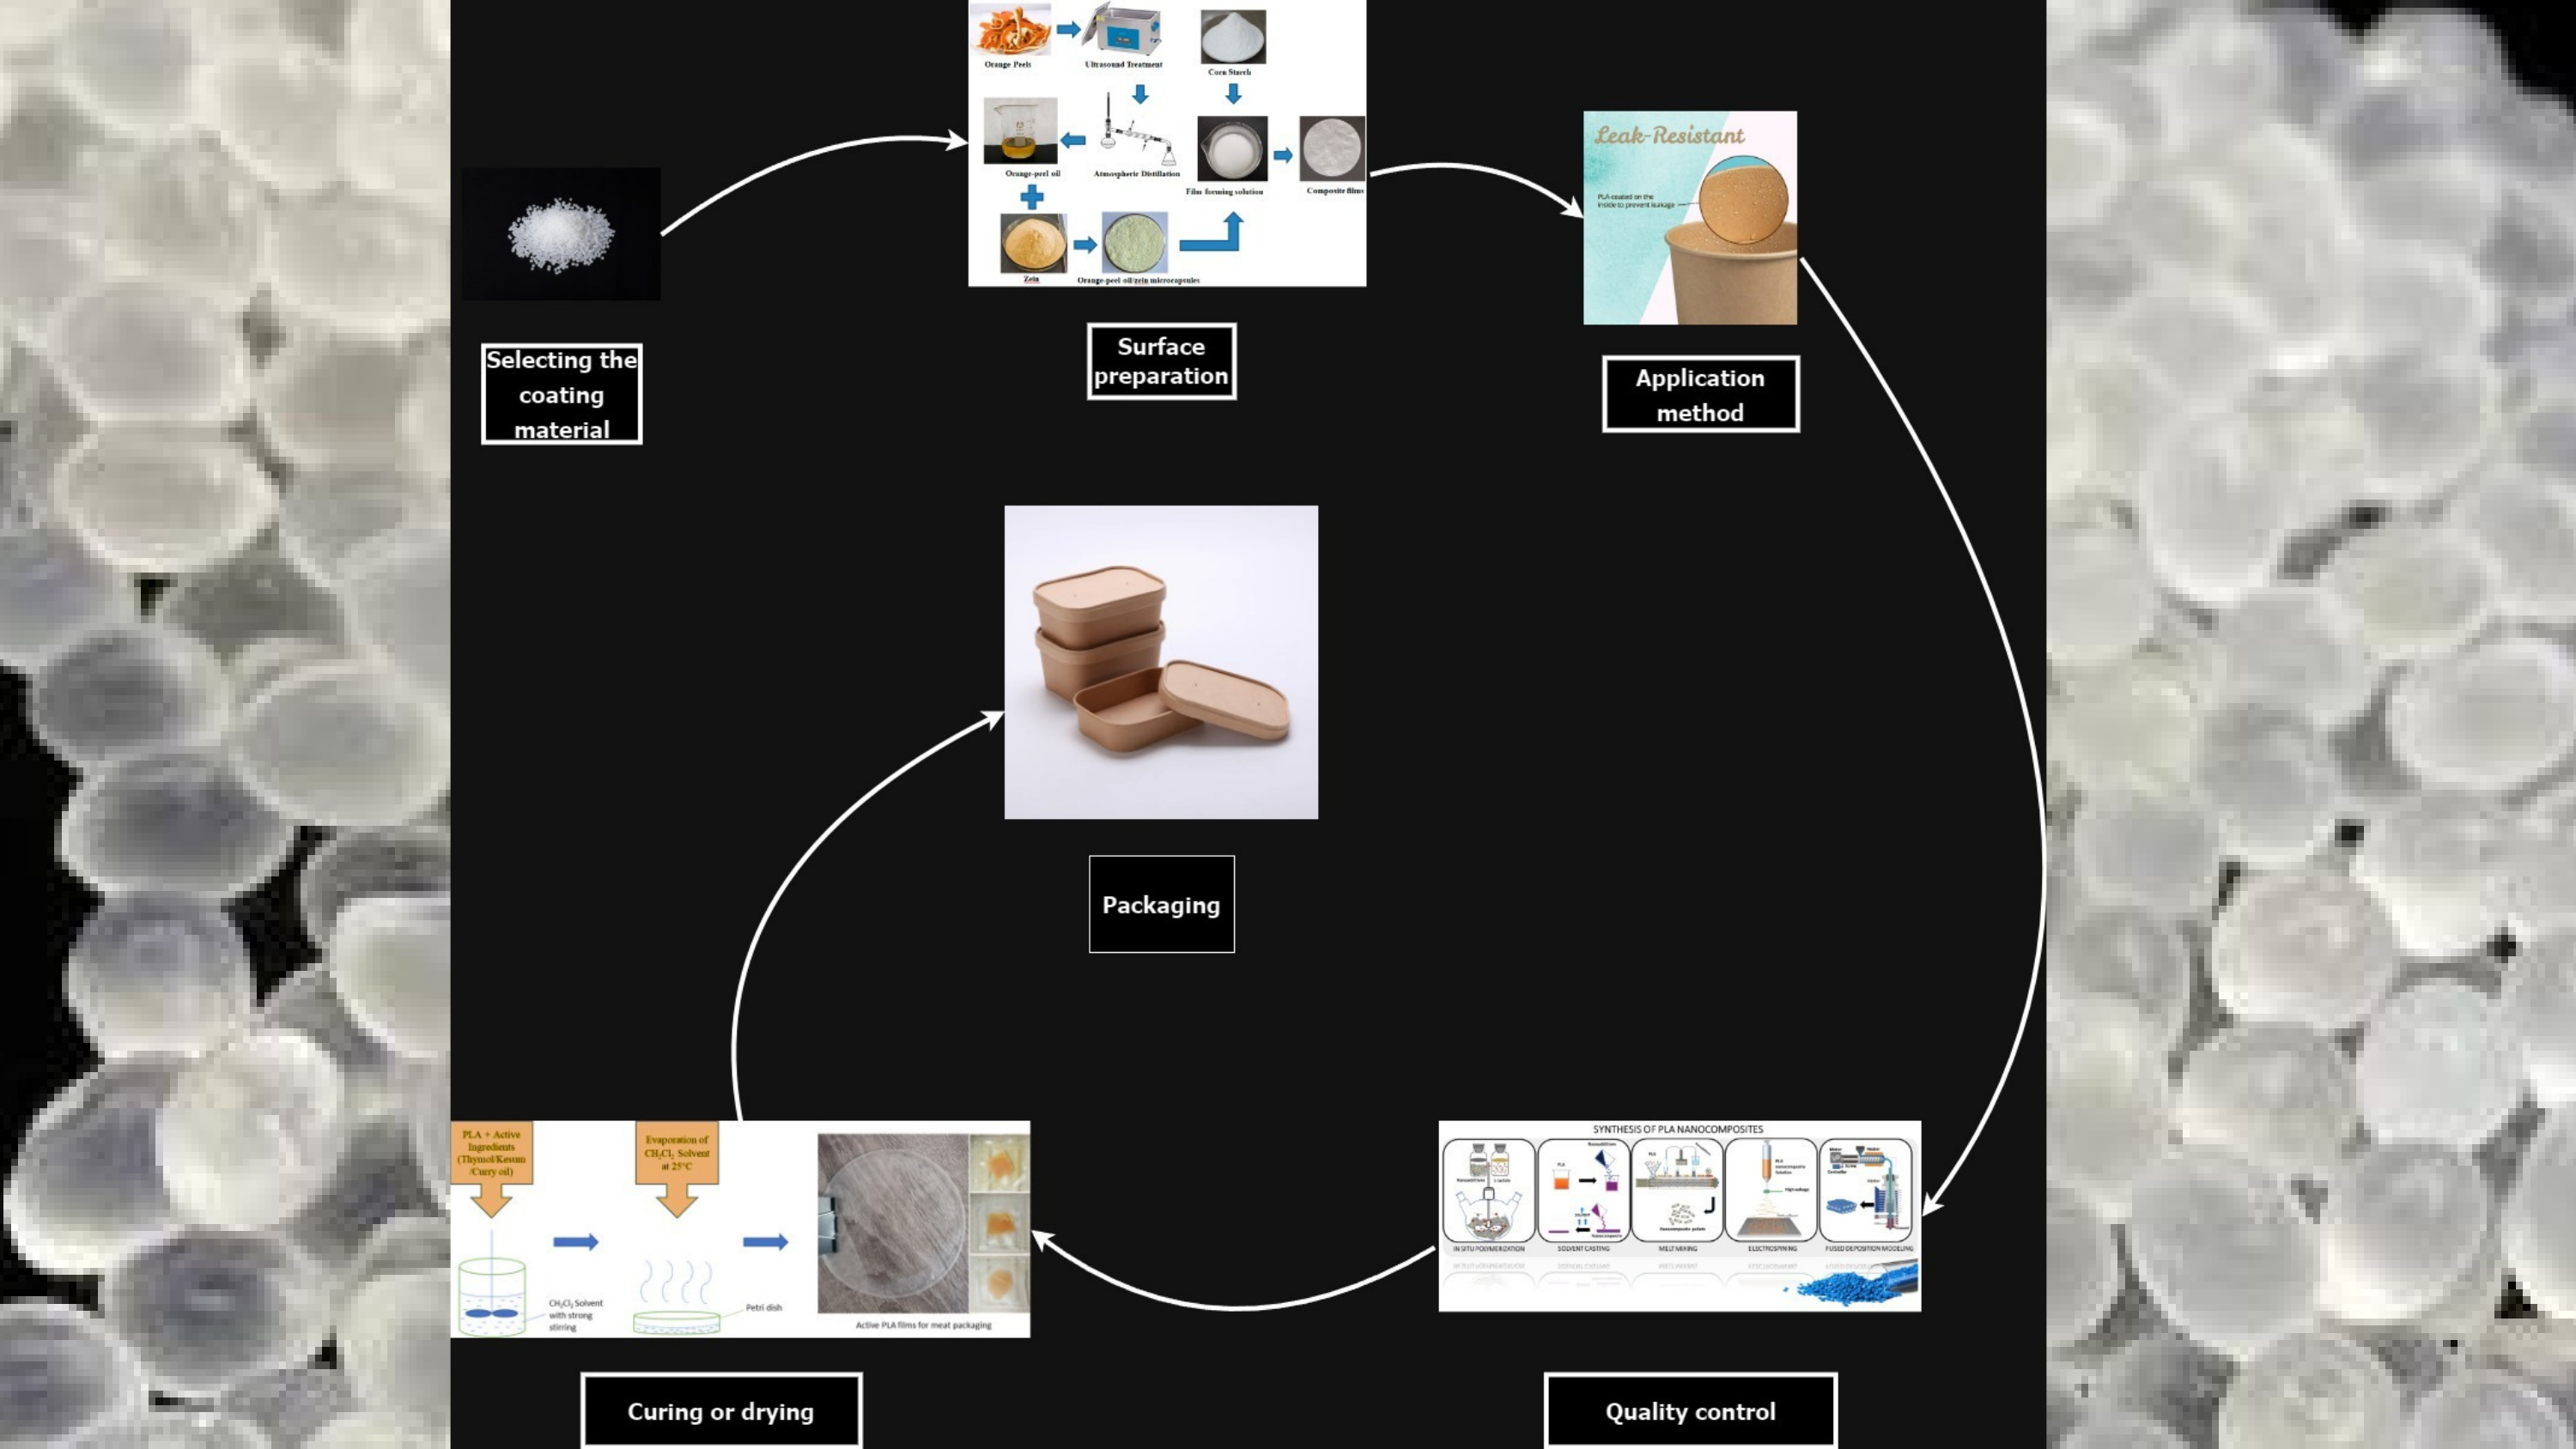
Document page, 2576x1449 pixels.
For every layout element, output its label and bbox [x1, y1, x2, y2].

text_box [2047, 0, 2576, 1449]
text_box [450, 0, 2047, 1449]
text_box [0, 0, 450, 1449]
